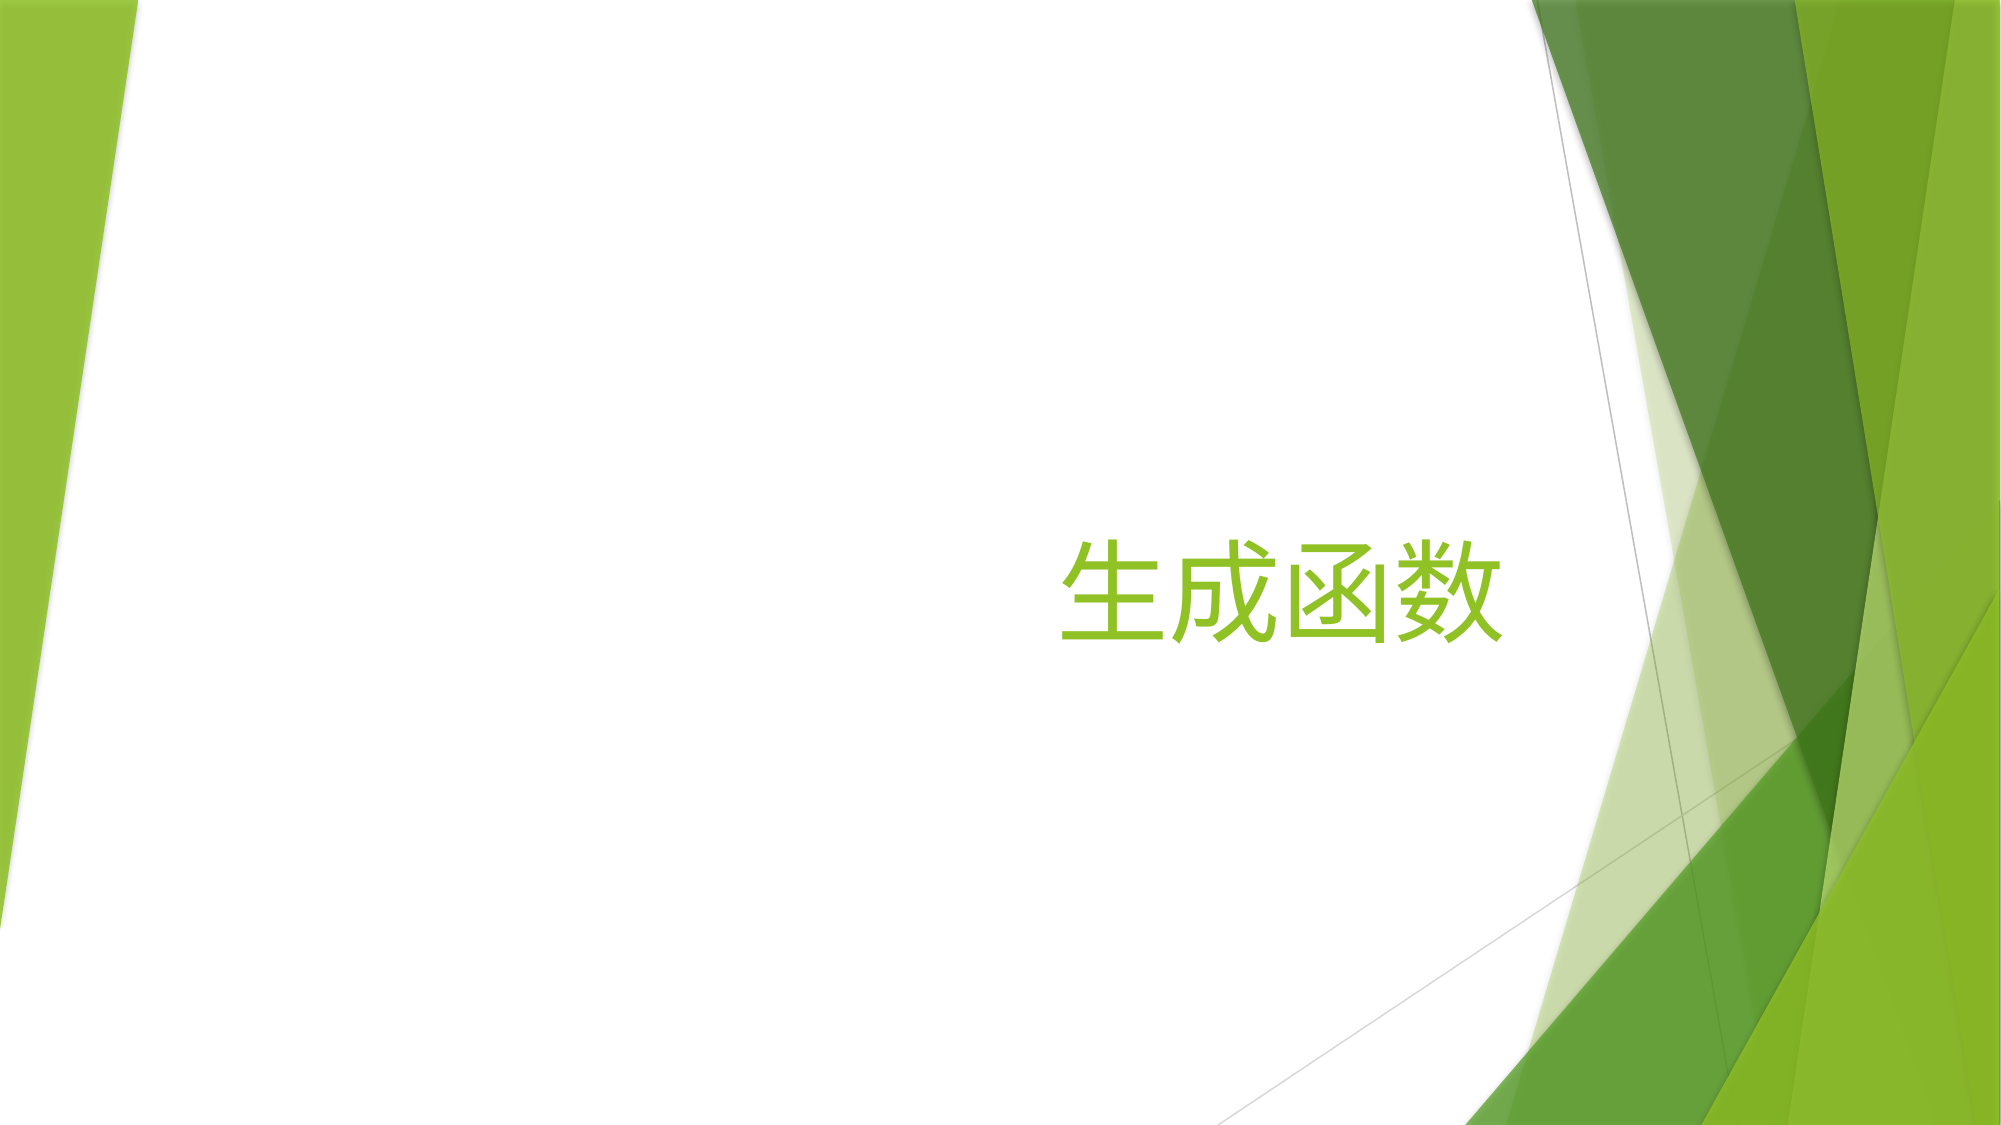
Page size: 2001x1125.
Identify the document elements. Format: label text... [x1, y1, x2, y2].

title 生成函数 [247, 394, 1522, 665]
